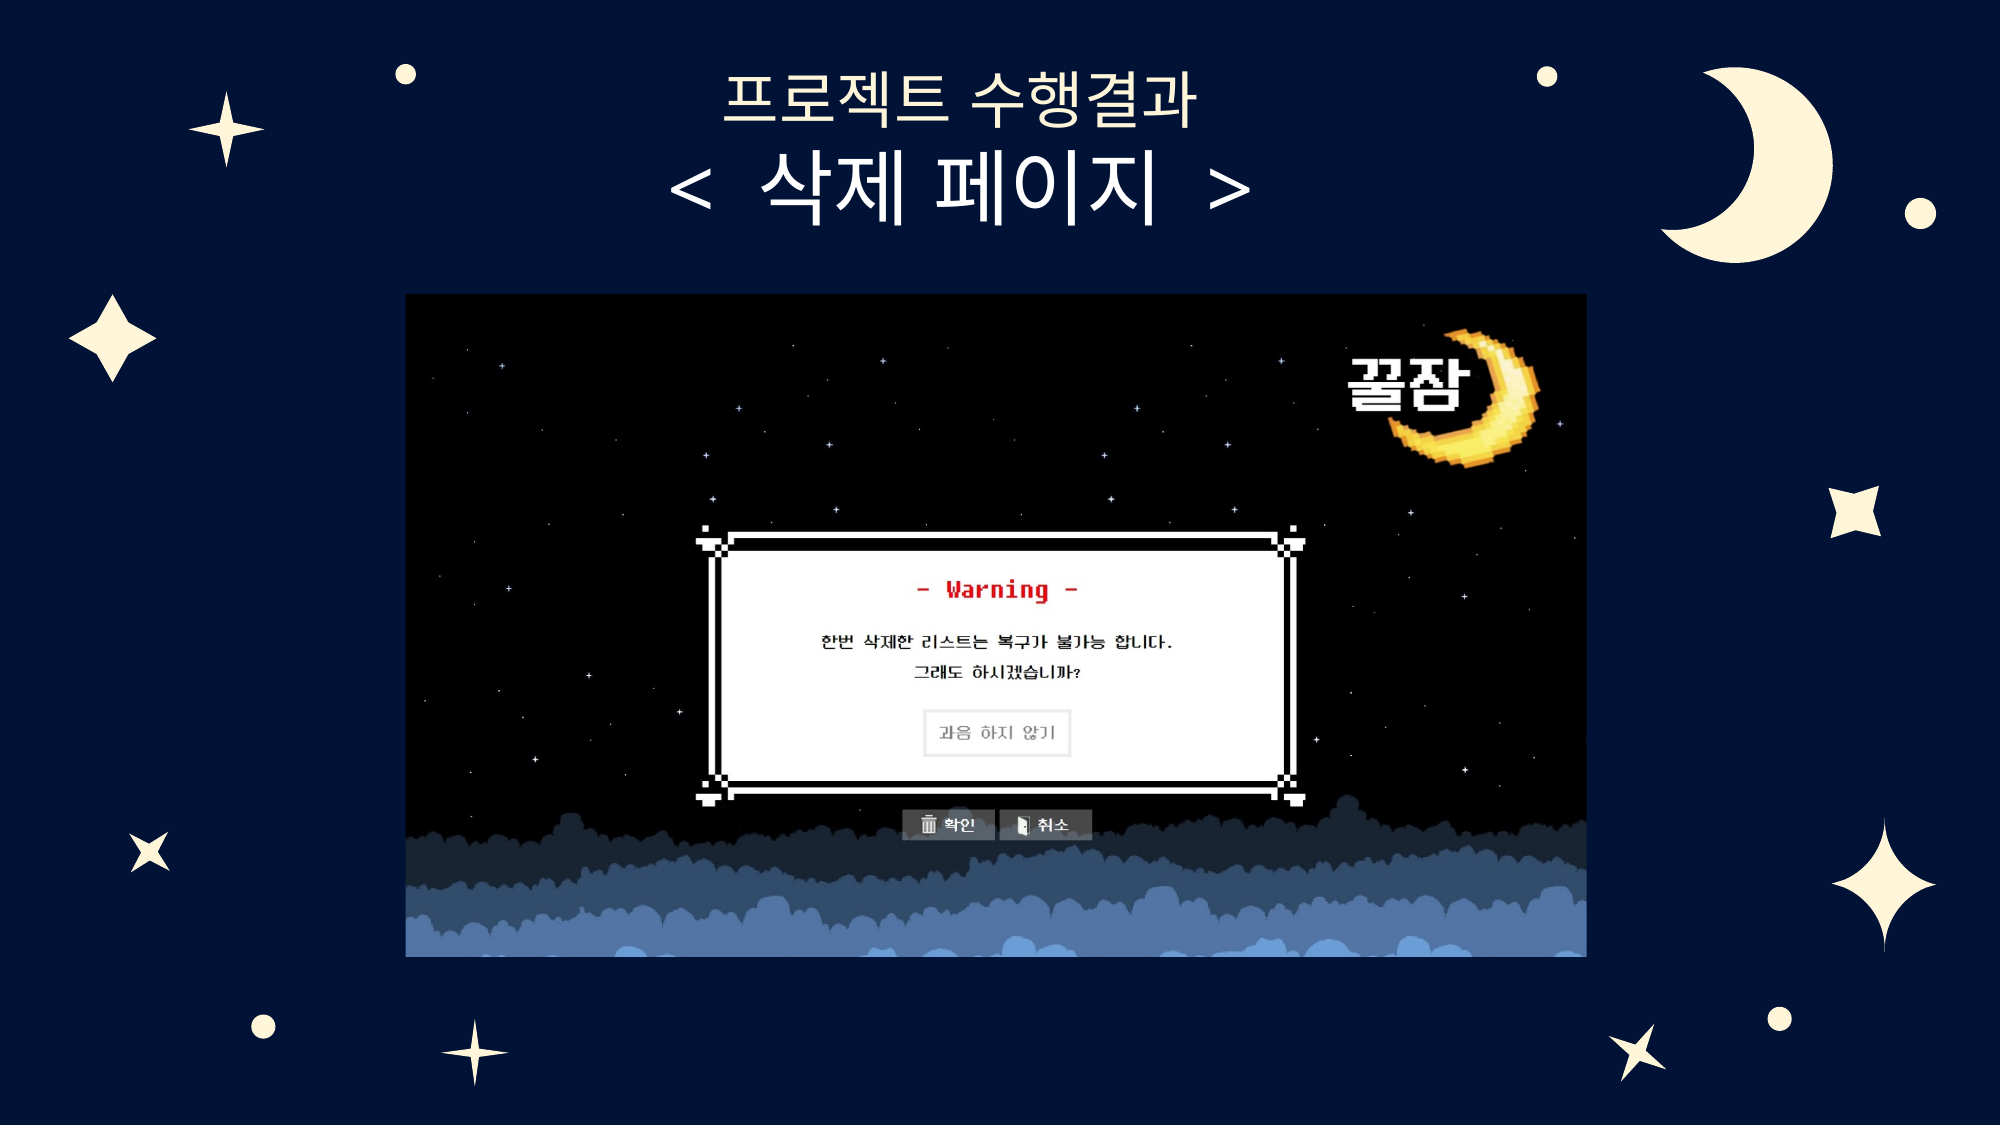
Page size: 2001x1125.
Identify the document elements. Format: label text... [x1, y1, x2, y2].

text_box [1535, 65, 1559, 88]
text_box [188, 91, 265, 168]
text_box [1826, 484, 1883, 540]
text_box [66, 292, 159, 385]
text_box [1903, 196, 1938, 231]
text_box [440, 1018, 509, 1087]
text_box [1608, 1023, 1668, 1083]
text_box [250, 1013, 277, 1040]
text_box [1828, 817, 1937, 954]
picture [405, 294, 1587, 957]
text_box [1766, 1005, 1793, 1032]
text_box [126, 828, 173, 876]
text_box [1658, 66, 1834, 264]
text_box 프로젝트 수행결과 < 삭제 페이지 > [386, 53, 1536, 244]
